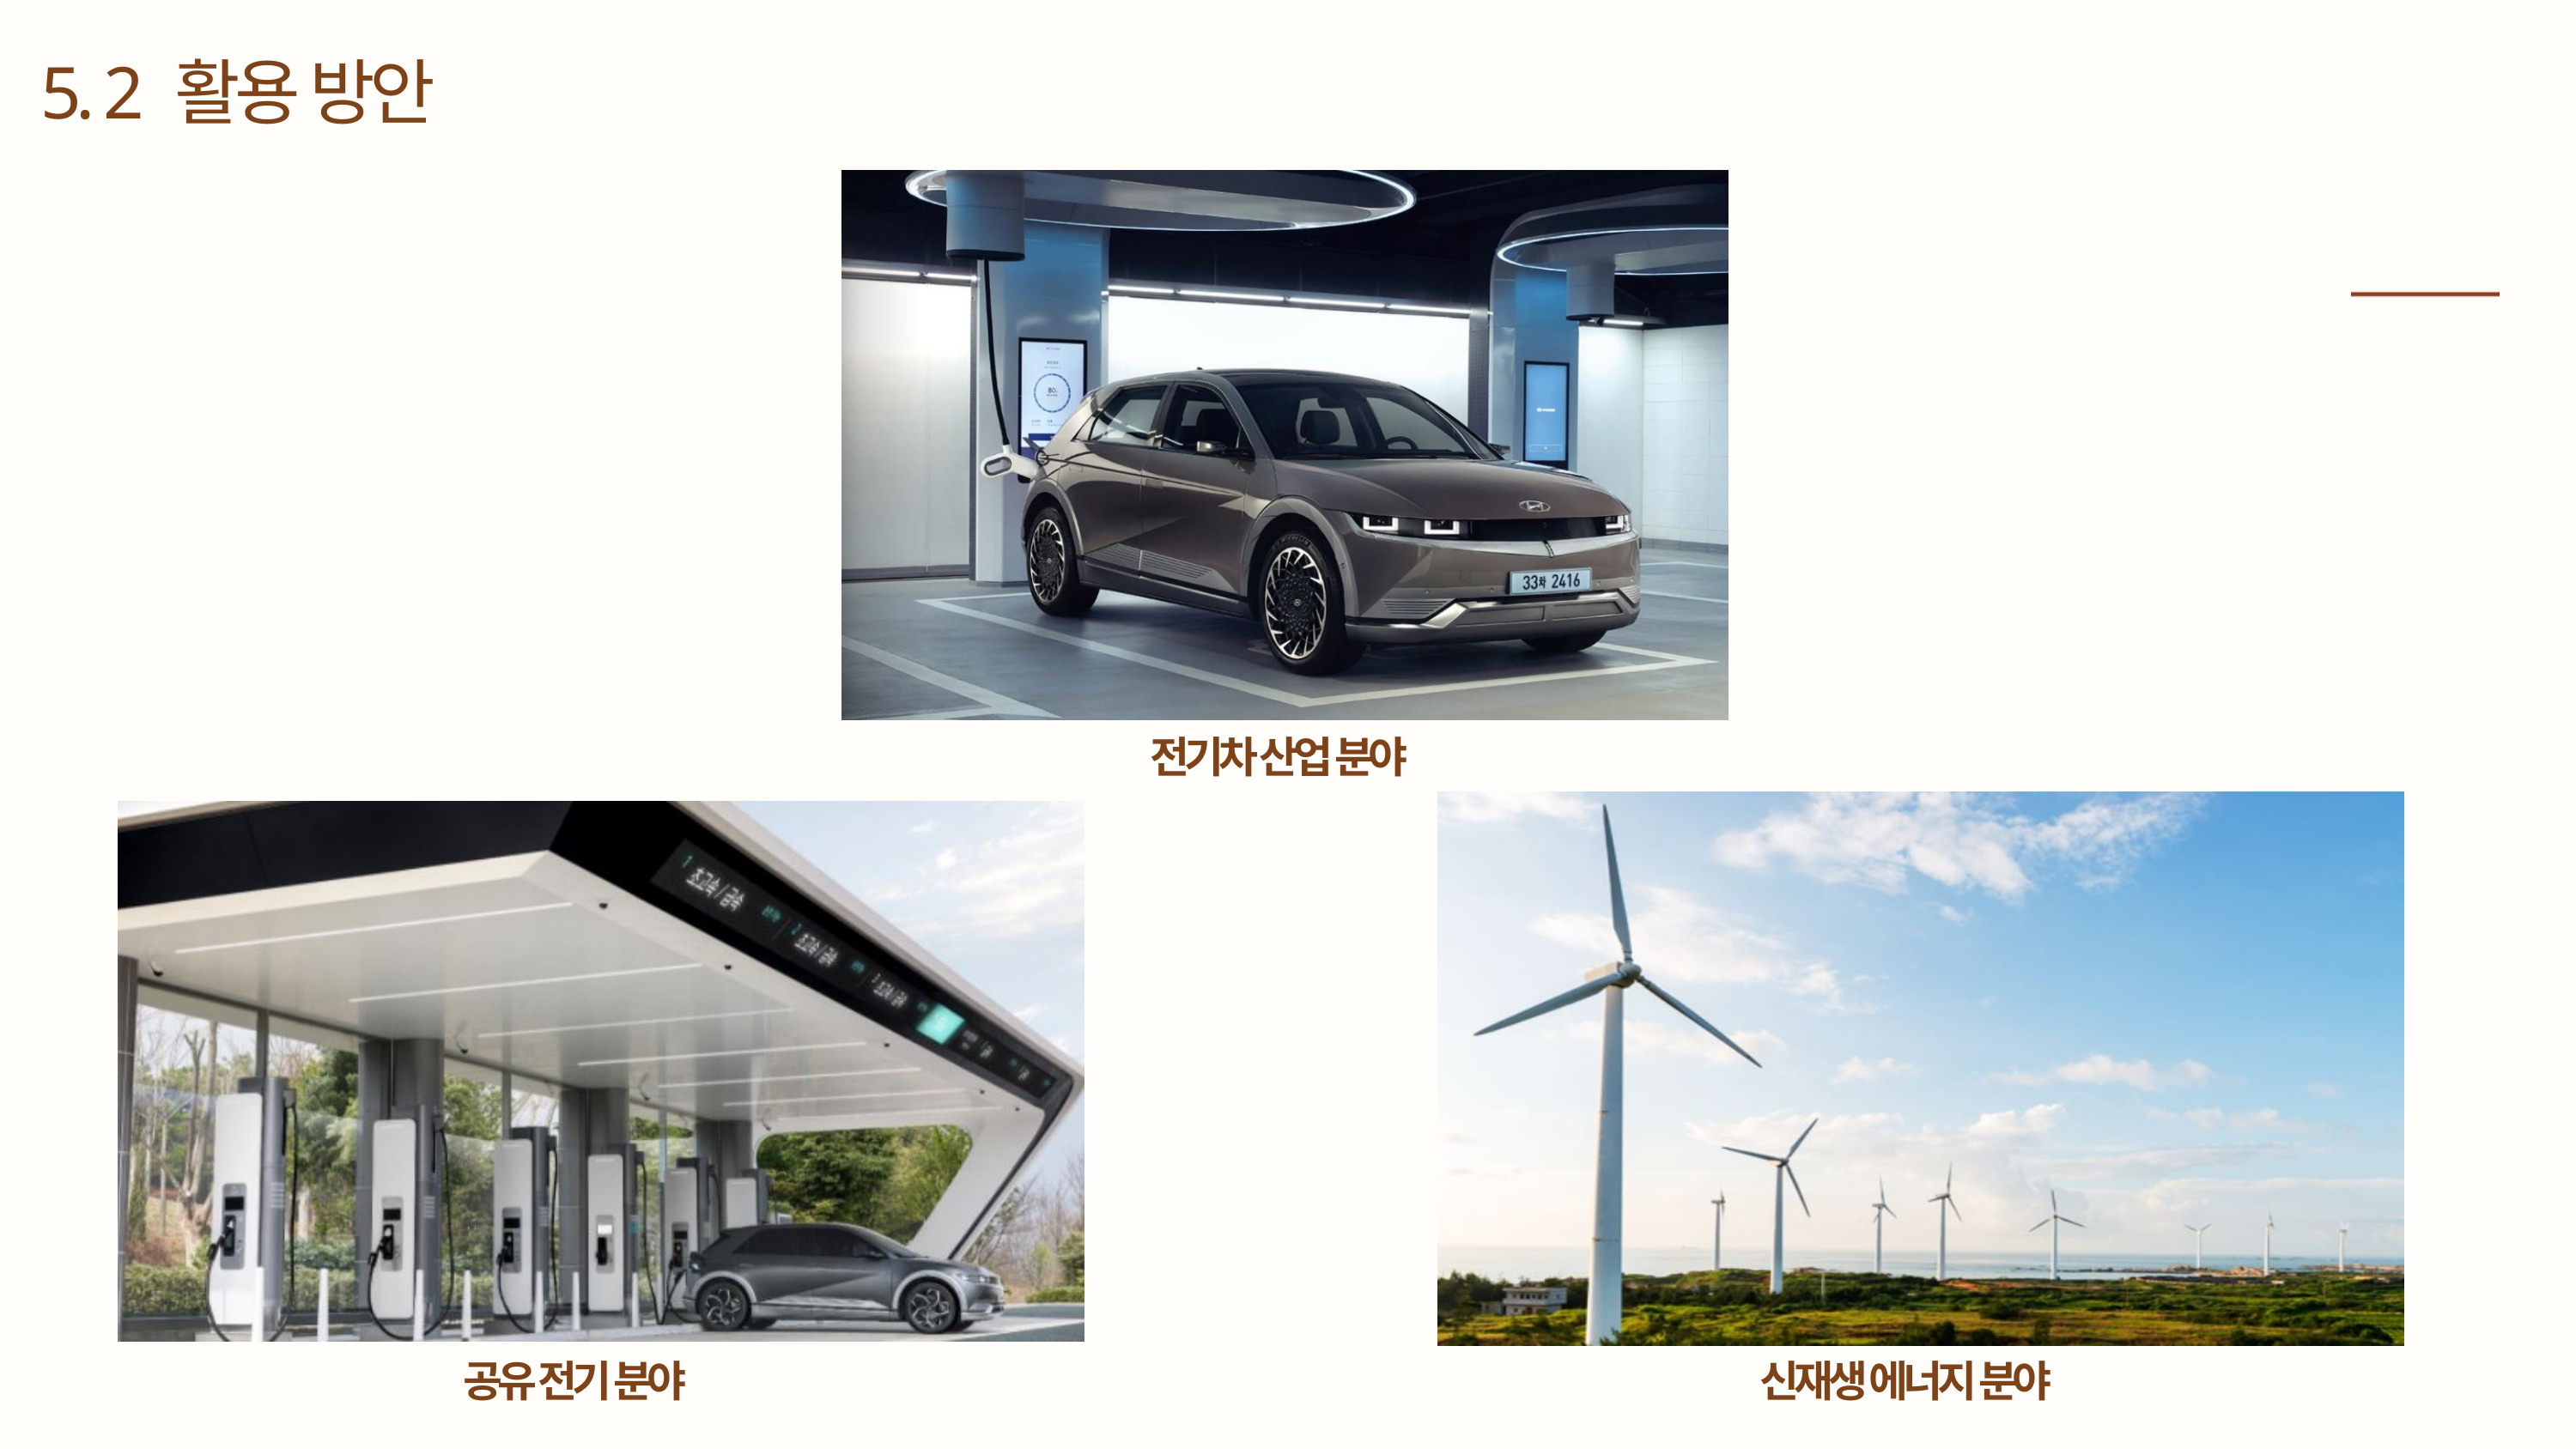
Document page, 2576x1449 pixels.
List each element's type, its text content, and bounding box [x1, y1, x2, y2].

text_box 신재생 에너지 분야 [1747, 1353, 2123, 1412]
text_box 전기차 산업 분야 [1137, 727, 1449, 788]
text_box 공유 전기 분야 [450, 1349, 751, 1413]
picture [1437, 791, 2404, 1346]
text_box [2350, 285, 2500, 303]
picture [841, 170, 1728, 720]
picture [118, 801, 1084, 1343]
text_box 5. 2 활용 방안 [27, 41, 730, 140]
